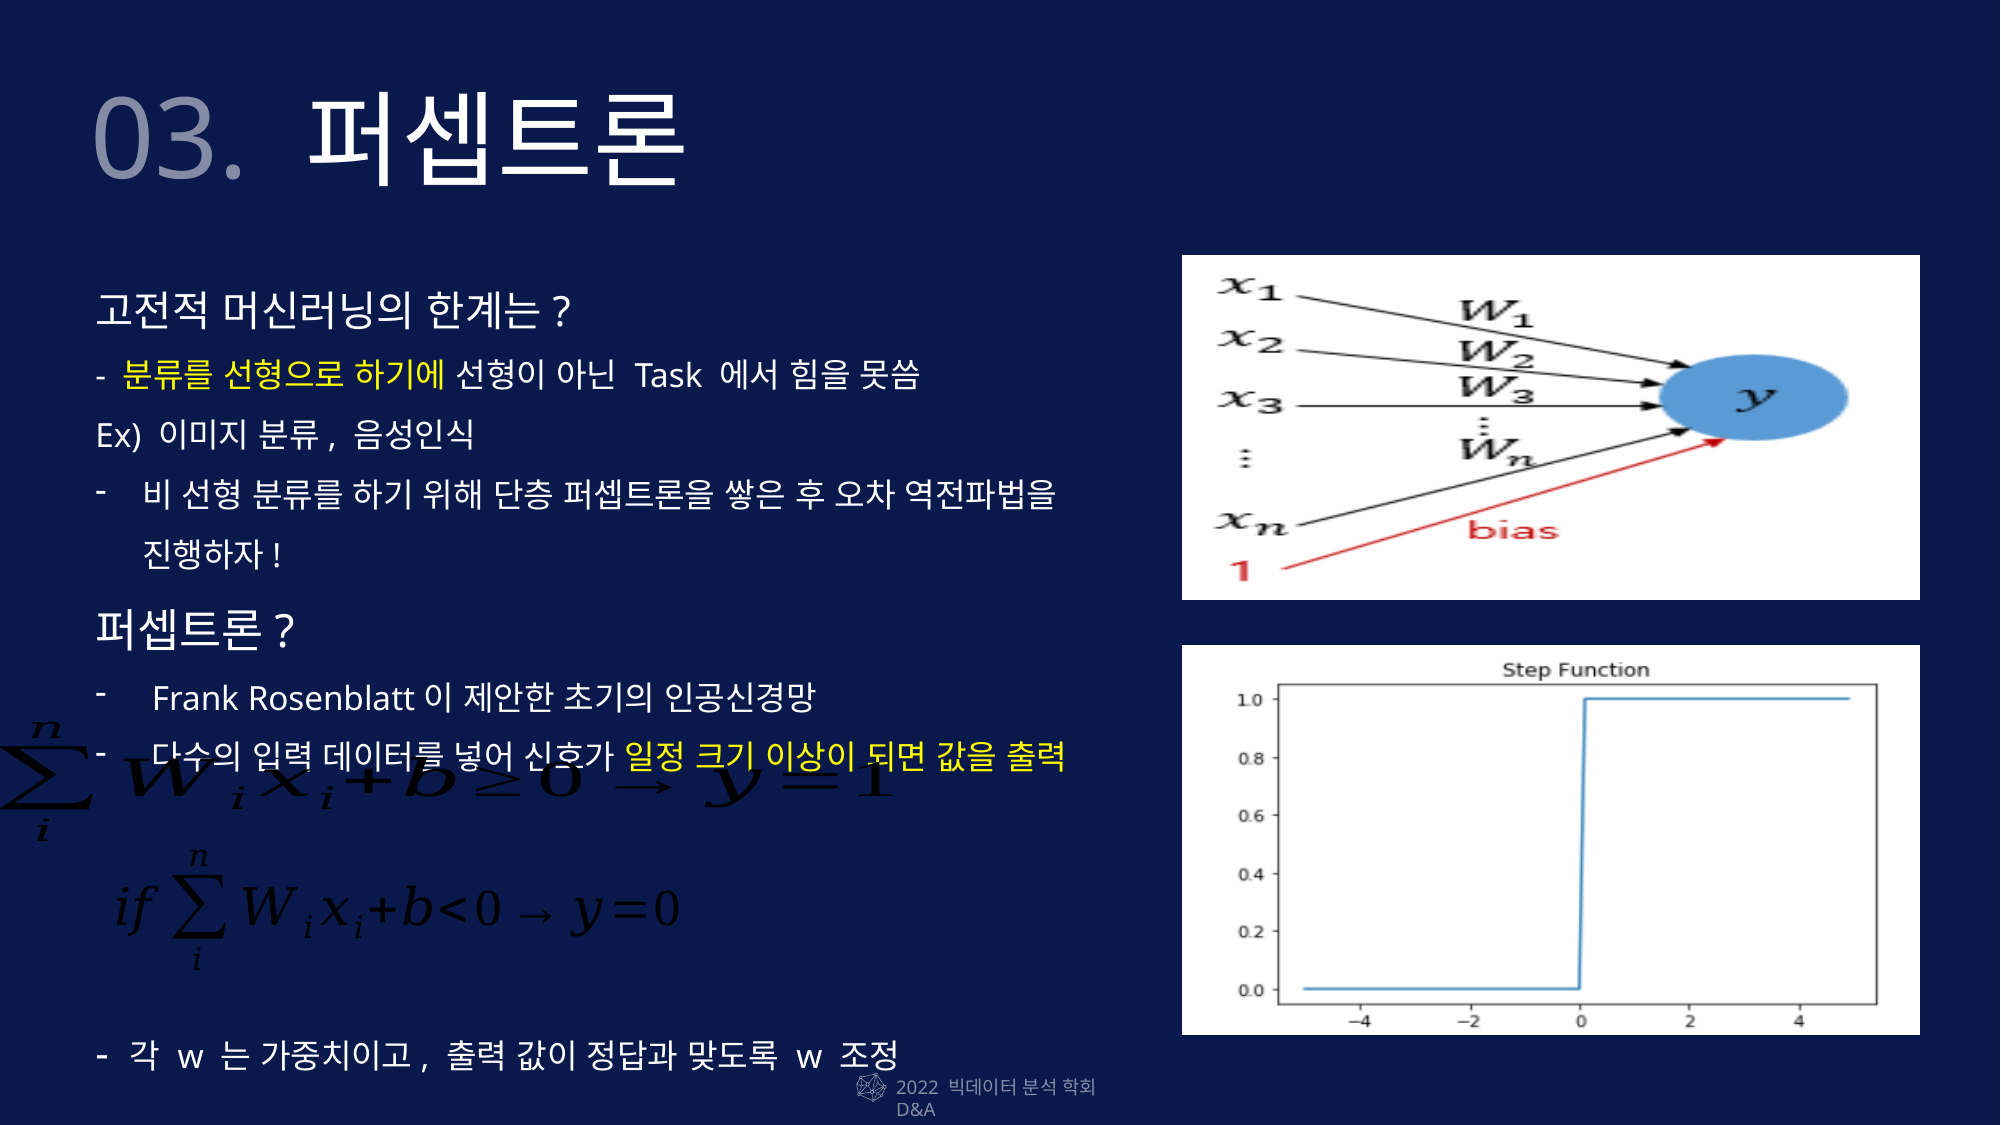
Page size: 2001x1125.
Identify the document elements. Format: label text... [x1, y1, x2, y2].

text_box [855, 1068, 1145, 1107]
picture [1182, 645, 1920, 1035]
text_box 03. 퍼셉트론 [75, 58, 1210, 209]
text_box 고전적 머신러닝의 한계는? - 분류를 선형으로 하기에 선형이 아닌 Task 에서 힘을 못씀 Ex) 이미지 분류, 음성인식 비 선형 분류를 하기 위해 단층 퍼셉트론을 쌓은 후 오차 역전파법을 진행하자! 퍼셉트론? Frank Rosenblatt이 제안한 초기의 인공신경망 다수의 입력 데이터를 넣어 신호가 일정 크기 이상이 되면 값을 출력 - 각 w 는 가중치이고, 출력 값이 정답과 맞도록 w 조정 [80, 252, 1139, 1084]
picture [1182, 255, 1920, 600]
